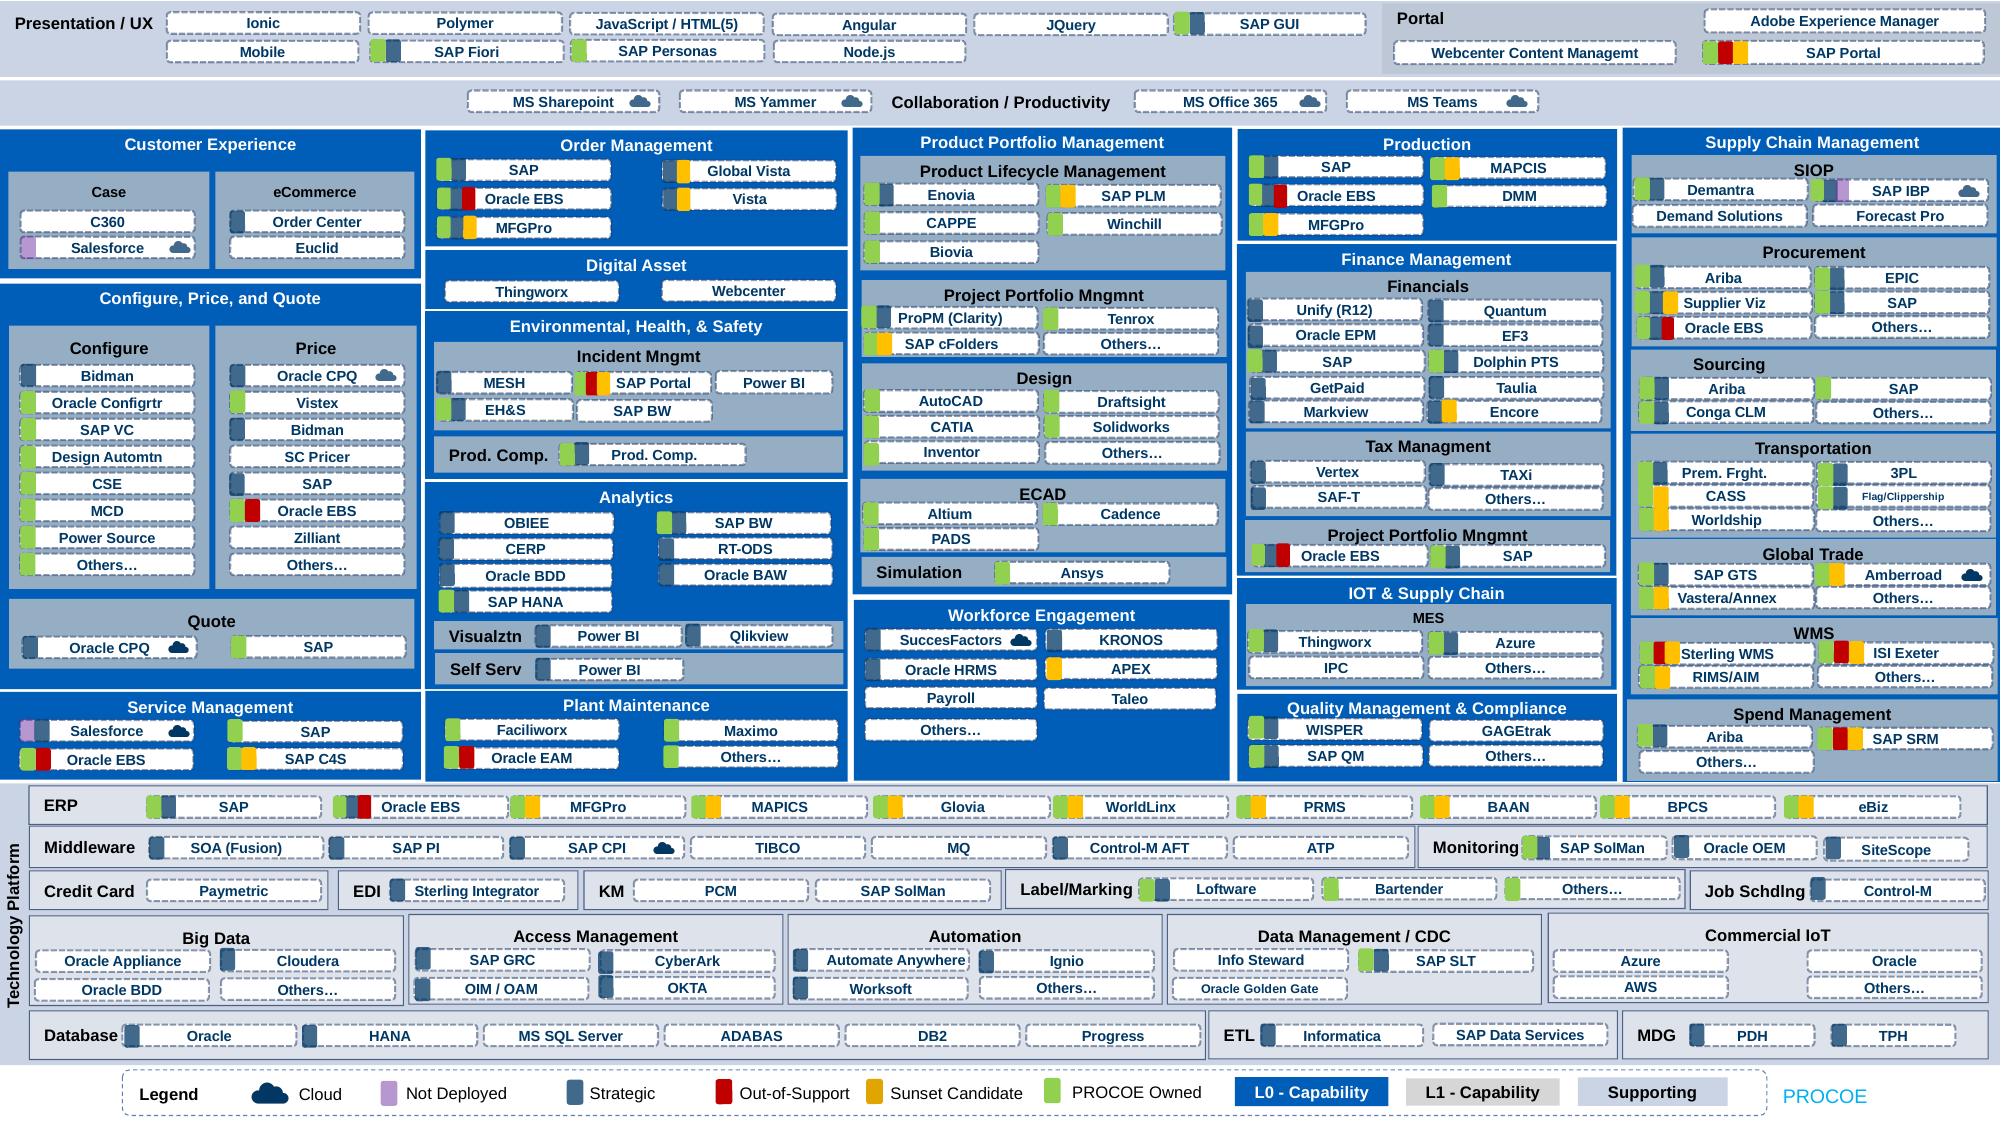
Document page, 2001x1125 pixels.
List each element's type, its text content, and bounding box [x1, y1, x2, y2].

text_box WMS [1630, 618, 1998, 695]
picture [1298, 89, 1322, 113]
text_box [571, 39, 587, 62]
text_box [1250, 795, 1266, 819]
text_box [1650, 264, 1665, 288]
text_box SAP GUI [1204, 13, 1366, 35]
text_box Polymer [368, 12, 563, 34]
text_box SAF-T [1253, 486, 1427, 508]
text_box [1443, 350, 1459, 373]
text_box Service Management [0, 691, 421, 780]
text_box [36, 747, 51, 771]
text_box SuccesFactors [880, 628, 1006, 651]
text_box Oracle CPQ [38, 636, 164, 659]
text_box [1661, 317, 1674, 340]
text_box CERP [454, 538, 613, 560]
text_box MS Teams [1531, 90, 1539, 112]
text_box [1264, 716, 1279, 739]
text_box [1639, 508, 1654, 531]
text_box [1045, 1077, 1057, 1104]
text_box [1263, 544, 1277, 567]
text_box GetPaid [1253, 376, 1425, 399]
text_box APEX [1061, 657, 1218, 680]
text_box Adobe Experience Manager [1704, 9, 1986, 33]
text_box SAP [1830, 377, 1991, 400]
text_box [1600, 795, 1615, 819]
text_box SAP CPI [676, 836, 685, 859]
text_box ProPM (Clarity) [889, 306, 1038, 329]
text_box OBIEE [454, 512, 614, 534]
text_box [437, 187, 451, 210]
text_box SAP [231, 720, 403, 743]
text_box ISI Exeter [1864, 642, 1994, 664]
text_box [345, 795, 358, 819]
text_box SAP HANA [469, 590, 613, 613]
text_box [357, 795, 372, 819]
text_box PRMS [1266, 796, 1413, 818]
text_box SiteScope [1824, 837, 1969, 861]
text_box [598, 975, 614, 998]
text_box [1653, 461, 1668, 485]
text_box [1653, 509, 1669, 531]
text_box MESH [451, 371, 572, 394]
text_box Inventor [865, 441, 1039, 463]
text_box Oracle BDD [34, 979, 209, 1001]
text_box SAP [1844, 291, 1990, 314]
text_box SAP [247, 636, 406, 658]
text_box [556, 176, 731, 199]
text_box [1443, 632, 1459, 656]
text_box Oracle EBS [372, 796, 509, 818]
text_box [1042, 502, 1058, 526]
text_box Salesforce [36, 236, 165, 259]
text_box [20, 526, 36, 549]
text_box Global Vista [690, 160, 837, 182]
text_box [864, 211, 880, 235]
text_box [1250, 487, 1266, 510]
text_box [1248, 629, 1264, 652]
text_box SAP SolMan [815, 879, 991, 902]
text_box Maximo [679, 719, 839, 742]
text_box SAP QM [1278, 745, 1423, 767]
text_box [34, 719, 50, 742]
text_box [329, 837, 345, 860]
text_box Plant Maintenance [425, 690, 848, 782]
text_box Node.js [773, 40, 966, 63]
text_box Others… [1816, 401, 1991, 424]
text_box SAP PI [332, 836, 504, 859]
text_box [1420, 795, 1435, 819]
text_box [1428, 632, 1444, 655]
text_box Oracle Golden Gate [1172, 977, 1347, 1000]
text_box JavaScript / HTML(5) [570, 12, 764, 35]
text_box [596, 372, 611, 396]
text_box [510, 795, 525, 819]
text_box [1718, 41, 1733, 64]
text_box Others… [1428, 488, 1603, 510]
text_box [1634, 264, 1651, 288]
text_box Digital Asset [425, 250, 848, 309]
text_box [1822, 179, 1836, 203]
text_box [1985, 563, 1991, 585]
text_box Design Automtn [22, 445, 195, 468]
text_box Others… [1043, 332, 1219, 355]
text_box SAP [1276, 350, 1425, 373]
text_box [863, 527, 879, 551]
text_box [332, 796, 347, 818]
text_box OKTA [602, 977, 775, 999]
text_box [1639, 586, 1654, 610]
text_box [1247, 325, 1263, 349]
text_box PCM [633, 879, 808, 902]
text_box [574, 442, 590, 465]
text_box [1654, 377, 1669, 400]
text_box [438, 537, 454, 561]
text_box SC Pricer [230, 445, 405, 468]
text_box [1441, 399, 1457, 423]
text_box [1430, 545, 1446, 569]
text_box Ariba [1663, 725, 1812, 748]
text_box [1264, 745, 1279, 769]
text_box [20, 498, 36, 522]
text_box [1428, 376, 1445, 399]
text_box Vastera/Annex [1669, 587, 1815, 609]
text_box Credit Card [30, 870, 328, 910]
text_box Others… [220, 978, 396, 1000]
text_box CASS [1654, 485, 1814, 507]
text_box [1047, 212, 1063, 236]
text_box Oracle BAW [674, 563, 833, 586]
text_box Oracle BDD [440, 563, 613, 588]
text_box Power BI [550, 658, 684, 681]
text_box [438, 589, 454, 613]
text_box Draftsight [1059, 391, 1219, 413]
text_box Sterling WMS [1667, 642, 1815, 665]
text_box Spend Management [1627, 699, 1998, 781]
text_box Quote [9, 598, 415, 669]
text_box Environmental, Health, & Safety [425, 311, 848, 479]
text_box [535, 625, 833, 647]
text_box SAP Personas [586, 39, 765, 62]
text_box [1264, 155, 1279, 179]
text_box TIBCO [690, 836, 866, 859]
text_box [1639, 376, 1655, 400]
text_box [1810, 179, 1824, 201]
text_box [439, 511, 455, 534]
text_box SAP Fiori [399, 40, 564, 63]
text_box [715, 1075, 863, 1112]
text_box [509, 837, 525, 860]
text_box [1848, 641, 1865, 664]
text_box MS SQL Server [483, 1024, 658, 1047]
text_box [1634, 290, 1650, 314]
text_box MES [1246, 604, 1612, 687]
text_box [1639, 562, 1655, 586]
text_box [1833, 486, 1848, 510]
picture [374, 363, 398, 388]
text_box Job Schdlng [1690, 870, 1989, 910]
text_box Others… [678, 745, 839, 768]
text_box Sourcing [1630, 349, 1996, 431]
text_box Procurement [1631, 237, 1997, 347]
text_box Paymetric [146, 879, 322, 902]
text_box [1248, 155, 1265, 178]
text_box Vertex [1253, 460, 1425, 483]
text_box MS Sharepoint [467, 90, 626, 112]
text_box Others… [230, 553, 405, 576]
text_box [1053, 795, 1068, 819]
text_box Self Serv [435, 653, 844, 685]
text_box Glovia [903, 796, 1050, 818]
text_box [436, 397, 452, 421]
text_box [1649, 291, 1663, 314]
text_box [1428, 349, 1444, 373]
text_box [229, 417, 245, 441]
text_box Biovia [880, 241, 1039, 263]
text_box [463, 215, 477, 240]
text_box [231, 635, 247, 659]
text_box Global Trade [1630, 538, 1996, 616]
text_box SAP [466, 159, 611, 181]
text_box Ionic [166, 12, 361, 34]
text_box [1817, 727, 1833, 750]
text_box Access Management [408, 914, 783, 1005]
text_box Flag/Clippership [1846, 485, 1991, 507]
text_box JQuery [974, 13, 1168, 36]
text_box Automate Anywhere [808, 949, 969, 971]
text_box [1060, 184, 1076, 208]
text_box Taulia [1444, 377, 1604, 399]
text_box Thingworx [444, 280, 619, 303]
text_box [1674, 835, 1690, 858]
text_box [1654, 666, 1671, 689]
text_box CAPPE [880, 212, 1039, 234]
text_box [20, 236, 36, 259]
text_box Collaboration / Productivity [0, 80, 2000, 126]
text_box Others… [1428, 744, 1603, 767]
text_box [1430, 157, 1445, 181]
text_box [864, 182, 880, 206]
text_box Others… [1807, 976, 1982, 999]
text_box [439, 563, 455, 587]
text_box [663, 160, 677, 174]
text_box Oracle HRMS [880, 658, 1038, 681]
text_box [1831, 1023, 1847, 1047]
text_box Worksoft [807, 977, 968, 1000]
text_box [459, 746, 475, 769]
text_box Power BI [715, 371, 833, 394]
text_box [1273, 184, 1288, 209]
text_box [863, 415, 879, 439]
text_box [978, 950, 994, 974]
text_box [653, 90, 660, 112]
text_box HANA [305, 1024, 478, 1047]
text_box [1044, 414, 1060, 438]
text_box SAP GRC [417, 949, 590, 971]
text_box Simulation [861, 556, 1227, 587]
text_box [1190, 12, 1205, 35]
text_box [865, 1075, 1040, 1111]
text_box Data Management / CDC [1167, 914, 1542, 1005]
text_box [1810, 877, 1826, 900]
text_box [19, 718, 35, 742]
text_box [227, 747, 242, 770]
text_box Oracle EBS [475, 187, 612, 210]
text_box [443, 746, 460, 769]
text_box [863, 442, 880, 466]
text_box Salesforce [49, 719, 164, 742]
text_box SIOP [1631, 155, 1997, 234]
text_box PDH [1703, 1024, 1815, 1047]
text_box RIMS/AIM [1670, 666, 1814, 688]
text_box Bartender [1325, 877, 1497, 900]
text_box Oracle EBS [1290, 544, 1428, 567]
text_box Price [215, 325, 417, 589]
text_box Analytics [424, 482, 848, 690]
text_box Ariba [1669, 377, 1814, 400]
text_box Others… [1815, 316, 1990, 338]
text_box [437, 216, 451, 238]
text_box Prod. Comp. [434, 436, 844, 473]
text_box Progress [1026, 1024, 1201, 1047]
text_box Order Center [244, 210, 405, 233]
text_box Oracle Configrtr [36, 391, 195, 414]
text_box [1262, 349, 1277, 373]
text_box [559, 443, 575, 466]
text_box Ariba [1639, 266, 1811, 289]
text_box [876, 305, 891, 329]
text_box Encore [1456, 400, 1602, 423]
text_box CSE [35, 472, 195, 495]
text_box [1833, 727, 1848, 750]
text_box Tenrox [1058, 307, 1219, 330]
text_box Supply Chain Management [1622, 127, 2000, 782]
text_box Bidman [244, 418, 405, 441]
text_box [20, 391, 36, 414]
text_box [20, 472, 36, 495]
text_box [1636, 317, 1651, 339]
text_box [1052, 836, 1069, 860]
text_box SAP IBP [1982, 179, 1989, 201]
text_box [229, 473, 245, 496]
text_box Automation [788, 914, 1163, 1005]
text_box [1155, 878, 1170, 902]
text_box Others… [35, 553, 195, 576]
text_box [454, 590, 470, 613]
text_box Cadence [1058, 503, 1218, 525]
text_box Markview [1263, 400, 1423, 423]
text_box [229, 210, 246, 234]
text_box [1046, 184, 1061, 208]
text_box [705, 795, 721, 819]
text_box [451, 158, 466, 181]
text_box [449, 216, 463, 240]
text_box [436, 370, 452, 394]
text_box Production [1237, 129, 1618, 241]
text_box [1139, 878, 1155, 902]
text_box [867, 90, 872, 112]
text_box [864, 389, 880, 412]
text_box MS Yammer [679, 90, 837, 112]
text_box TPH [1846, 1024, 1956, 1047]
text_box [1067, 795, 1083, 819]
text_box MQ [871, 836, 1046, 859]
text_box Bidman [36, 364, 195, 387]
text_box IPC [1249, 656, 1424, 679]
text_box EDI [338, 870, 578, 910]
text_box [1431, 184, 1448, 208]
text_box Zilliant [230, 526, 405, 549]
text_box Loftware [1168, 878, 1314, 900]
text_box [124, 1025, 140, 1048]
text_box [1732, 41, 1749, 64]
text_box [146, 795, 162, 819]
text_box [1250, 377, 1266, 400]
text_box [878, 183, 894, 207]
text_box [1522, 835, 1538, 859]
text_box [676, 159, 691, 174]
text_box Taleo [1043, 687, 1216, 710]
text_box Others… [1428, 656, 1603, 679]
text_box [230, 364, 246, 388]
text_box [1640, 665, 1655, 689]
text_box SAP [1278, 155, 1424, 178]
text_box ADABAS [664, 1024, 839, 1047]
text_box Middleware [29, 826, 1415, 868]
text_box C360 [20, 210, 195, 233]
text_box Project Portfolio Mngmnt [1245, 520, 1611, 573]
text_box SAP BW [686, 512, 831, 534]
text_box [1818, 463, 1834, 486]
text_box [1535, 836, 1551, 860]
text_box Solidworks [1059, 416, 1219, 438]
text_box [574, 372, 586, 396]
text_box [1814, 290, 1831, 314]
text_box Oracle [1807, 950, 1982, 972]
text_box Faciliworx [460, 718, 620, 741]
text_box EH&S [465, 399, 573, 421]
text_box [1249, 745, 1265, 768]
picture [1505, 89, 1529, 113]
text_box DB2 [845, 1024, 1020, 1047]
text_box Legend [122, 1069, 1767, 1116]
text_box Control-M AFT [1066, 836, 1227, 859]
text_box GAGEtrak [1429, 719, 1604, 742]
text_box [302, 1025, 318, 1048]
text_box ATP [1233, 836, 1408, 859]
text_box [556, 736, 731, 759]
text_box [1429, 463, 1445, 486]
text_box MFGPro [477, 216, 611, 239]
text_box EPIC [1818, 266, 1990, 289]
text_box CyberArk [602, 950, 775, 972]
text_box SAP SRM [1862, 727, 1993, 750]
text_box SAP IBP [1849, 179, 1954, 201]
text_box MCD [35, 499, 195, 522]
text_box [792, 976, 809, 1000]
text_box [229, 499, 245, 522]
text_box Workforce Engagement [853, 599, 1230, 781]
text_box Project Portfolio Mngmnt [861, 280, 1227, 357]
text_box [20, 446, 36, 469]
text_box [462, 186, 476, 211]
text_box Payroll [864, 686, 1038, 709]
text_box [1044, 389, 1060, 413]
text_box L1 - Capability [1406, 1078, 1560, 1106]
text_box Webcenter [661, 279, 836, 302]
text_box [1649, 317, 1662, 340]
text_box MS Teams [1346, 90, 1503, 112]
text_box [1251, 543, 1265, 566]
text_box [1664, 641, 1680, 664]
text_box KRONOS [1045, 628, 1218, 651]
text_box [415, 978, 431, 1002]
text_box [863, 502, 879, 526]
picture [628, 89, 652, 113]
text_box [1833, 640, 1849, 664]
text_box Cloudera [223, 949, 396, 972]
text_box Finance Management [1236, 244, 1617, 576]
text_box [876, 332, 893, 356]
text_box ERP [30, 785, 1988, 825]
text_box SAP Portal [610, 372, 712, 394]
picture [1956, 178, 1981, 203]
text_box Others… [864, 719, 1037, 741]
text_box Worldship [1668, 508, 1814, 531]
text_box Oracle EAM [474, 747, 619, 769]
text_box [535, 657, 551, 681]
text_box OIM / OAM [417, 977, 589, 1000]
text_box Transportation [1630, 433, 1996, 538]
text_box Tax Managment [1245, 431, 1611, 517]
text_box [0, 1066, 1769, 1125]
text_box Azure [1432, 631, 1603, 654]
text_box [1263, 629, 1279, 653]
text_box [663, 206, 677, 211]
text_box [1814, 267, 1831, 290]
text_box SAP [176, 796, 322, 818]
text_box Financials [1245, 271, 1611, 429]
text_box eCommerce [215, 171, 415, 269]
text_box SAP C4S [256, 748, 403, 770]
text_box [672, 511, 687, 535]
text_box AutoCAD [880, 390, 1038, 412]
text_box Supplier Viz [1678, 291, 1812, 314]
text_box Quantum [1442, 299, 1603, 322]
text_box [1829, 563, 1845, 586]
text_box Big Data [30, 915, 404, 1006]
text_box MFGPro [1278, 213, 1424, 235]
text_box Case [8, 171, 210, 269]
text_box [20, 418, 37, 441]
text_box [22, 636, 38, 659]
text_box Oracle EBS [1640, 316, 1812, 339]
text_box [664, 718, 680, 735]
text_box [598, 951, 614, 975]
text_box L0 - Capability [1234, 1077, 1389, 1107]
text_box Oracle EBS [50, 748, 194, 771]
text_box [227, 719, 243, 742]
text_box TAXi [1444, 464, 1604, 486]
text_box [1653, 586, 1669, 610]
text_box ETL [1208, 1010, 1618, 1059]
text_box [1816, 376, 1832, 400]
text_box SAP SLT [1388, 950, 1534, 972]
text_box [149, 836, 165, 860]
text_box [0, 783, 2000, 1066]
text_box WISPER [1247, 718, 1422, 740]
text_box Design [862, 363, 1227, 471]
text_box [1818, 640, 1834, 664]
text_box Vistex [239, 391, 405, 414]
picture [1960, 563, 1985, 587]
text_box Azure [1553, 950, 1728, 972]
text_box [1830, 291, 1845, 314]
text_box Prem. Frght. [1666, 461, 1814, 484]
text_box [1263, 213, 1279, 236]
text_box ECAD [860, 478, 1226, 553]
text_box Demantra [1664, 178, 1808, 201]
text_box Quality Management & Compliance [1237, 693, 1617, 782]
text_box Monitoring [1418, 826, 1988, 868]
text_box Dolphin PTS [1458, 350, 1604, 373]
text_box SAP Portal [1706, 40, 1984, 64]
text_box [244, 499, 261, 522]
text_box [415, 947, 431, 970]
text_box [1702, 41, 1719, 64]
text_box Others… [1818, 665, 1993, 688]
text_box [386, 39, 401, 63]
text_box [1236, 795, 1251, 819]
text_box [865, 628, 881, 651]
text_box [1689, 1023, 1705, 1047]
text_box Demand Solutions [1632, 205, 1807, 227]
text_box Euclid [230, 236, 405, 259]
text_box Oracle EBS [1287, 184, 1424, 206]
text_box [230, 390, 246, 414]
text_box [449, 187, 463, 211]
text_box [1427, 400, 1443, 424]
text_box [994, 561, 1011, 585]
text_box SAP SolMan [1549, 836, 1667, 860]
text_box [1830, 267, 1845, 291]
text_box [873, 795, 888, 819]
text_box [1614, 795, 1630, 819]
text_box [1174, 11, 1190, 35]
text_box [20, 552, 36, 576]
text_box [1428, 323, 1444, 347]
text_box [1639, 641, 1654, 665]
text_box PADS [879, 528, 1039, 550]
text_box [1833, 463, 1848, 486]
text_box [1650, 177, 1665, 201]
text_box Others… [1045, 442, 1220, 464]
text_box Mobile [166, 40, 359, 63]
text_box MFGPro [540, 796, 686, 818]
text_box WorldLinx [1083, 796, 1229, 818]
text_box [865, 658, 881, 682]
text_box Commercial IoT [1548, 913, 1989, 1003]
text_box [390, 878, 406, 902]
text_box Winchill [1063, 213, 1222, 235]
text_box [1634, 177, 1650, 201]
text_box [161, 795, 176, 819]
picture [166, 718, 191, 743]
text_box [656, 511, 673, 535]
text_box MAPCIS [1459, 157, 1606, 179]
text_box [677, 206, 691, 211]
text_box [585, 372, 597, 396]
text_box Oracle Appliance [35, 950, 211, 972]
text_box Info Steward [1174, 949, 1349, 971]
text_box [1046, 629, 1063, 653]
text_box [863, 332, 878, 356]
text_box Customer Experience [0, 129, 421, 279]
text_box [1374, 948, 1389, 972]
text_box Control-M [1811, 879, 1985, 902]
text_box SAP PLM [1074, 184, 1221, 207]
text_box Prod. Comp. [574, 443, 746, 466]
text_box [1250, 461, 1266, 484]
text_box Others… [1816, 586, 1991, 609]
text_box Sterling Integrator [404, 879, 565, 902]
text_box [1818, 486, 1834, 510]
text_box [1637, 724, 1653, 747]
text_box [20, 747, 36, 771]
text_box [861, 305, 877, 329]
text_box Informatica [1274, 1024, 1424, 1047]
text_box [20, 363, 37, 387]
text_box Product Portfolio Management [852, 127, 1233, 595]
text_box [1637, 461, 1654, 484]
text_box Portal [1382, 3, 2000, 74]
text_box [1046, 657, 1062, 681]
text_box Supporting [1577, 1077, 1728, 1106]
text_box [887, 795, 903, 819]
text_box [524, 795, 541, 819]
text_box Order Management [425, 130, 848, 247]
text_box Visualztn [434, 621, 844, 650]
text_box Forecast Pro [1813, 204, 1988, 227]
text_box SAP cFolders [891, 332, 1039, 355]
text_box Technology Platform [0, 785, 30, 1067]
text_box [1505, 878, 1521, 901]
text_box Ansys [1008, 561, 1170, 584]
text_box Angular [772, 13, 967, 36]
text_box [380, 1075, 524, 1112]
text_box Altium [878, 502, 1038, 525]
text_box Enovia [892, 183, 1039, 206]
text_box EF3 [1444, 324, 1603, 346]
text_box SAP Data Services [1433, 1023, 1608, 1046]
text_box SAP GTS [1668, 563, 1813, 586]
text_box [1847, 727, 1863, 750]
text_box [1638, 484, 1654, 507]
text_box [566, 1075, 672, 1112]
text_box [1260, 1023, 1276, 1047]
text_box [1043, 307, 1059, 331]
text_box MS Office 365 [1134, 90, 1296, 112]
text_box [1825, 836, 1841, 860]
text_box BPCS [1630, 796, 1776, 818]
text_box [370, 39, 386, 62]
text_box Oracle CPQ [245, 364, 372, 387]
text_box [249, 1072, 359, 1114]
text_box Oracle [122, 1024, 297, 1047]
text_box [1434, 795, 1450, 819]
picture [652, 836, 676, 861]
text_box [1358, 948, 1374, 972]
text_box [1653, 641, 1667, 665]
text_box [1261, 184, 1274, 207]
text_box Others… [1508, 877, 1680, 900]
text_box MDG [1622, 1010, 1989, 1059]
text_box PROCOE Owned [1057, 1074, 1217, 1110]
text_box AWS [1553, 976, 1728, 998]
text_box Vista [691, 188, 837, 210]
text_box [1654, 401, 1669, 425]
text_box BAAN [1450, 796, 1596, 818]
text_box SAP VC [36, 418, 195, 441]
text_box [445, 718, 461, 742]
text_box [864, 240, 880, 264]
text_box [658, 563, 675, 587]
text_box [1249, 400, 1265, 424]
text_box [691, 795, 706, 819]
text_box Amberroad [1844, 563, 1959, 586]
text_box [1276, 543, 1290, 567]
text_box [1815, 563, 1830, 586]
text_box [1248, 213, 1264, 236]
picture [167, 235, 192, 260]
text_box Unify (R12) [1250, 298, 1422, 321]
text_box Configure, Price, and Quote [0, 283, 421, 690]
text_box Incident Mngmt [434, 341, 844, 431]
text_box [1783, 795, 1961, 819]
text_box [1445, 545, 1461, 569]
text_box Product Lifecycle Management [860, 155, 1226, 271]
text_box Database [30, 1010, 1206, 1060]
picture [1009, 627, 1033, 652]
text_box Ignio [993, 950, 1154, 972]
text_box SOA (Fusion) [163, 836, 324, 859]
text_box [1247, 299, 1263, 322]
text_box Others… [1816, 509, 1991, 532]
text_box Oracle EBS [260, 499, 405, 522]
text_box SAP [1458, 545, 1606, 567]
text_box [241, 747, 257, 770]
text_box SAP CPI [513, 836, 651, 859]
text_box [1248, 183, 1263, 206]
picture [840, 88, 864, 113]
text_box [1248, 715, 1265, 739]
text_box [1652, 724, 1668, 748]
text_box Thingworx [1276, 631, 1423, 653]
text_box Webcenter Content Managemt [1394, 41, 1676, 65]
text_box [219, 947, 236, 971]
text_box [1247, 349, 1263, 373]
text_box CATIA [878, 415, 1040, 438]
text_box Label/Marking [1005, 869, 1686, 909]
text_box Others… [1639, 751, 1814, 773]
text_box DMM [1447, 185, 1607, 207]
text_box Power Source [35, 526, 195, 549]
text_box 3PL [1816, 461, 1991, 484]
text_box Oracle EPM [1250, 324, 1423, 346]
text_box [1444, 157, 1460, 181]
text_box IOT & Supply Chain [1237, 578, 1617, 690]
text_box [1323, 878, 1339, 901]
text_box Oracle OEM [1672, 836, 1817, 860]
text_box SAP BW [576, 400, 712, 422]
text_box MAPICS [721, 796, 867, 818]
text_box KM [583, 870, 1002, 910]
text_box [658, 538, 675, 562]
text_box [1639, 401, 1655, 424]
text_box Conga CLM [1668, 401, 1814, 423]
text_box [792, 949, 809, 972]
text_box SAP [232, 472, 405, 495]
text_box [1835, 178, 1849, 203]
text_box RT-ODS [660, 537, 833, 560]
picture [166, 635, 191, 660]
text_box [1654, 562, 1669, 586]
text_box [1662, 291, 1679, 314]
text_box [1428, 299, 1444, 323]
text_box [436, 157, 452, 181]
text_box Configure [9, 325, 210, 589]
text_box [451, 398, 466, 421]
text_box [1653, 486, 1669, 509]
text_box Others… [979, 977, 1154, 999]
text_box Presentation / UX [0, 1, 2000, 77]
